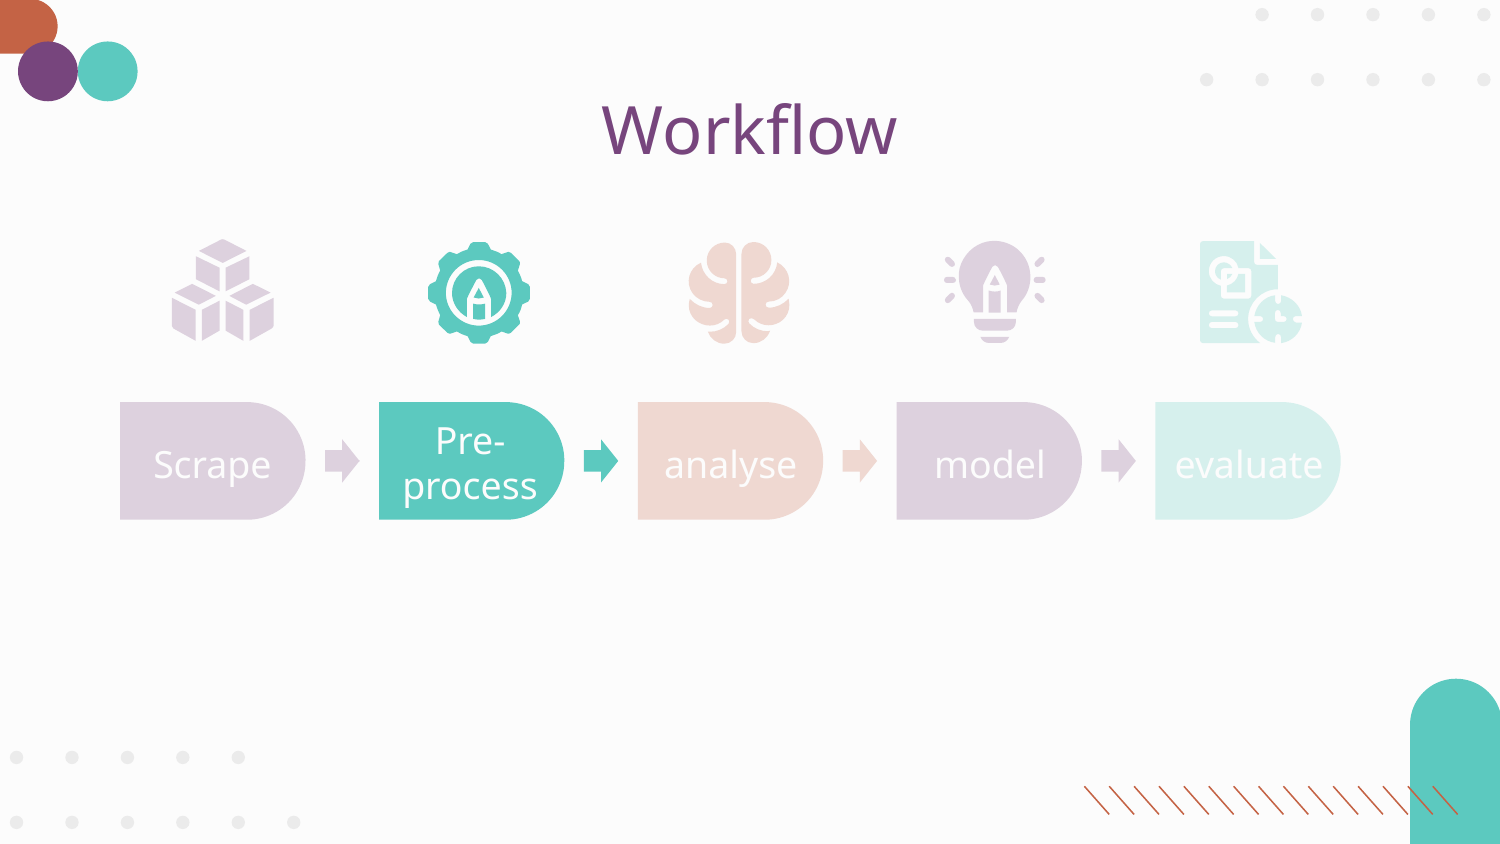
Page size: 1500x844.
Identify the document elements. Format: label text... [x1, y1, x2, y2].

text_box [583, 439, 619, 483]
title Workflow [118, 72, 1382, 167]
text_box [171, 239, 274, 342]
text_box [627, 185, 1371, 582]
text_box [427, 241, 531, 344]
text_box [1199, 240, 1303, 344]
text_box [379, 496, 553, 520]
subtitle Pre- process [375, 401, 565, 496]
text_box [943, 240, 1046, 344]
text_box [102, 185, 360, 582]
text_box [684, 241, 794, 345]
